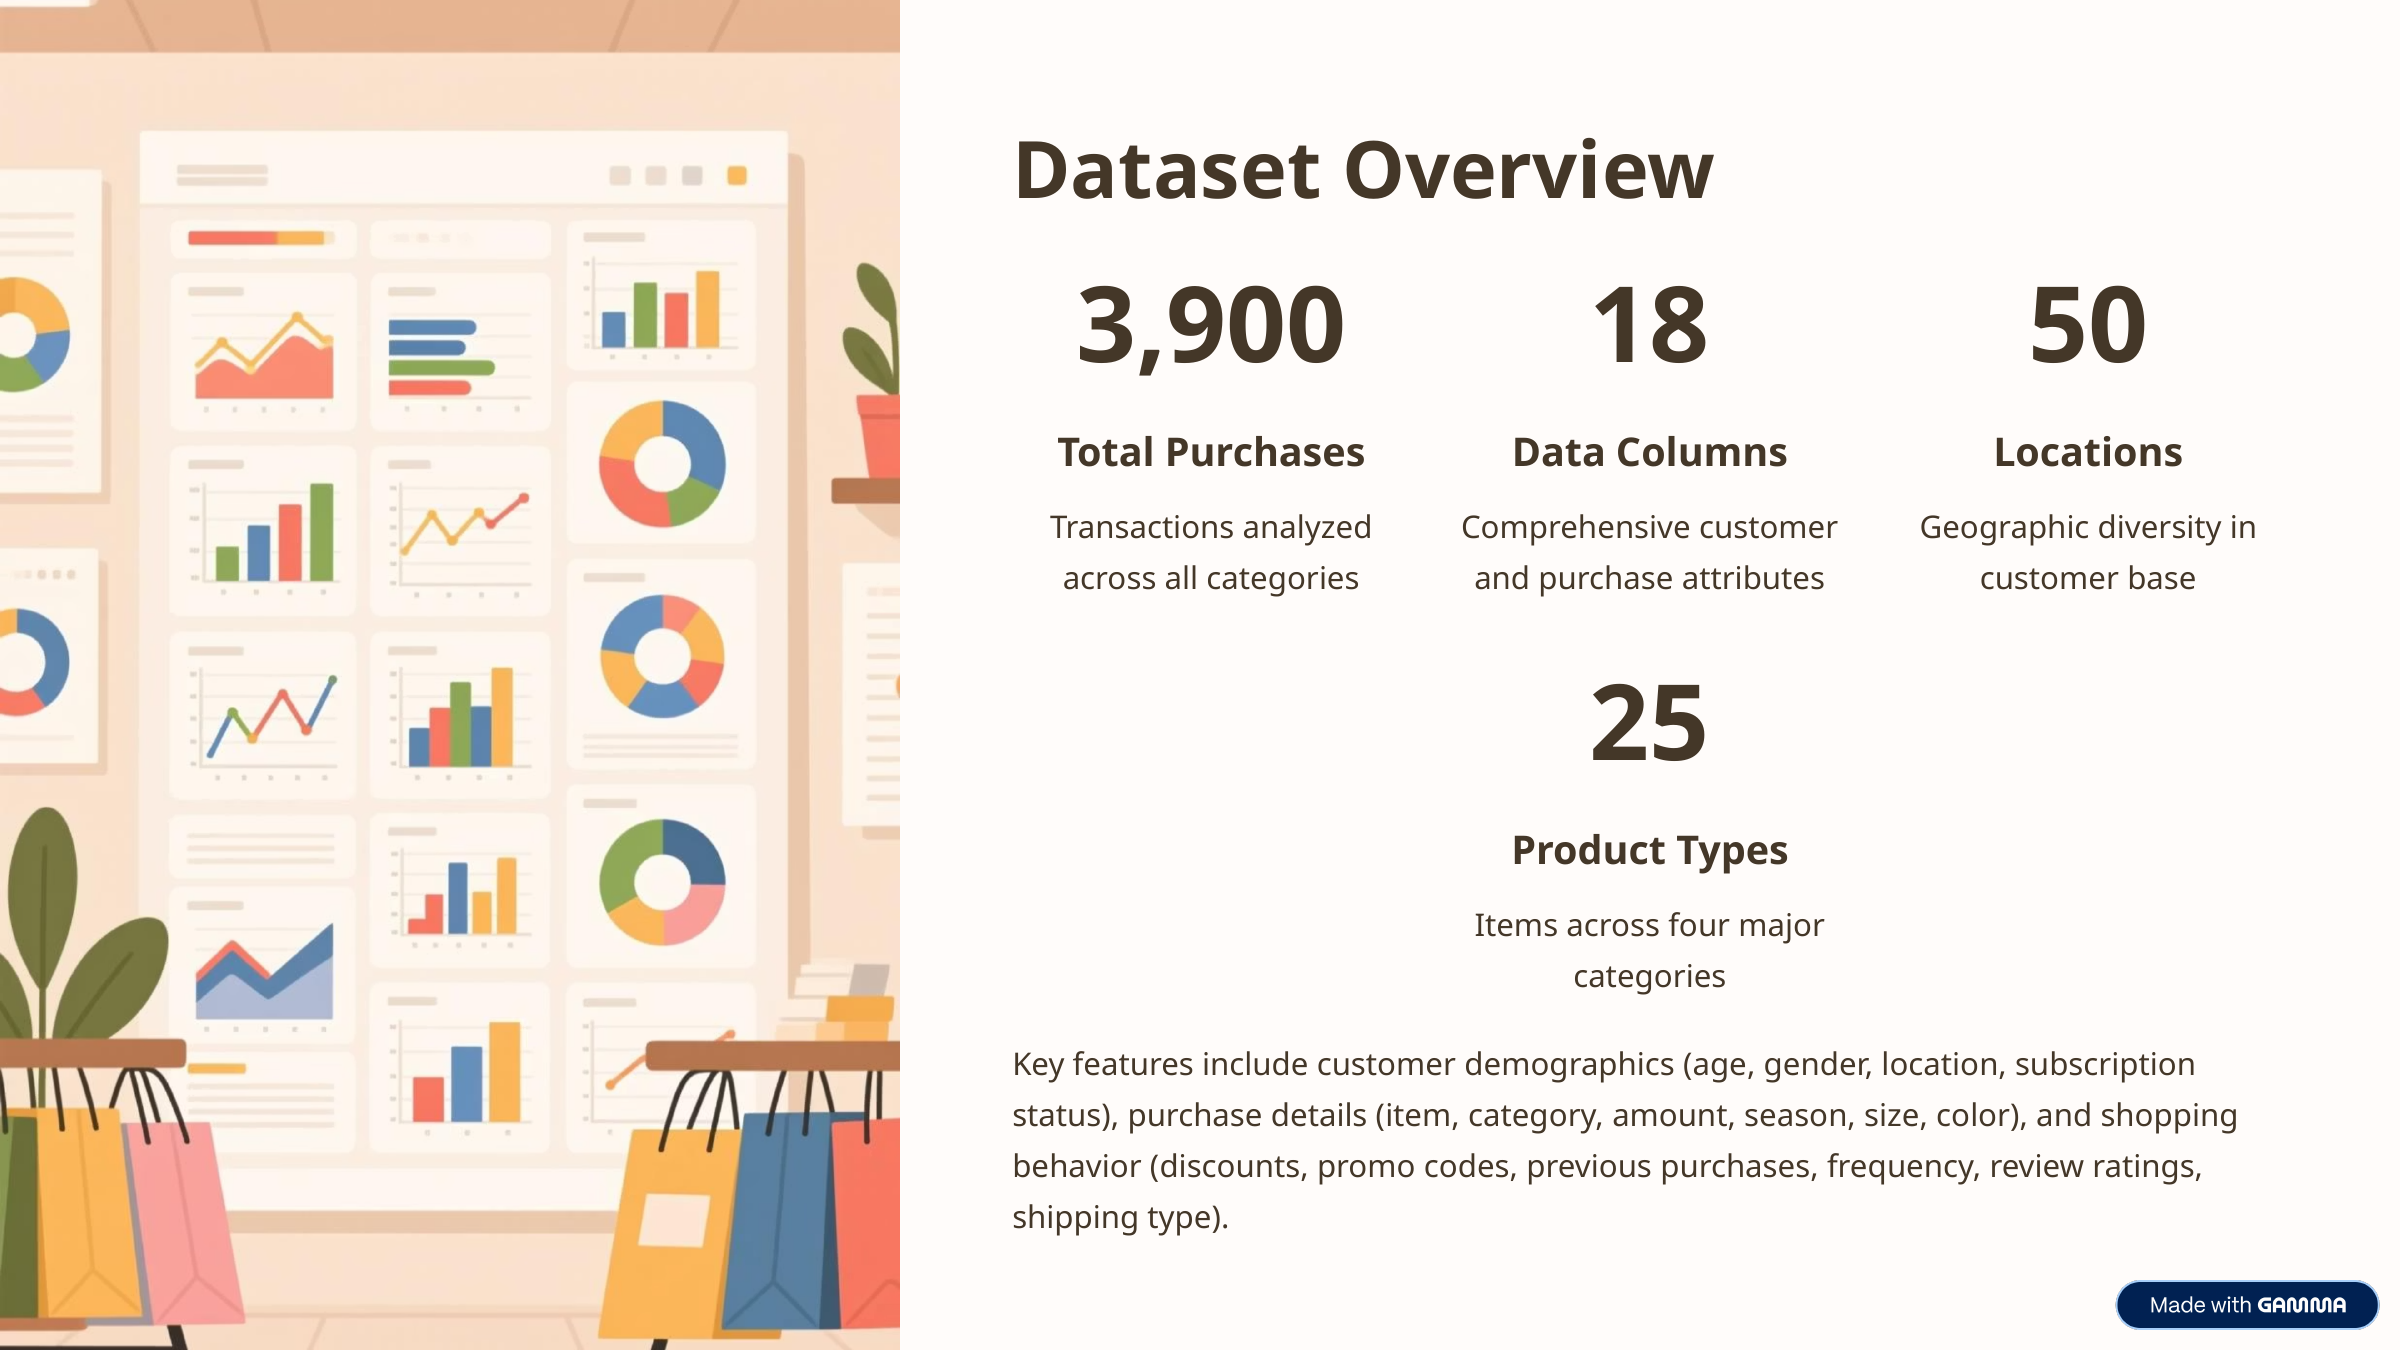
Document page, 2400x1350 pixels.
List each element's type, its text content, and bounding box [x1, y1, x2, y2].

text_box Geographic diversity in customer base [1889, 493, 2288, 597]
text_box Product Types [1450, 822, 1850, 873]
text_box Key features include customer demographics (age, gender, location, subscription status), purchase details (item, category, amount, season, size, color), and shopping behavior (discounts, promo codes, previous purchases, frequency, review ratings, shipping type). [1012, 1030, 2288, 1236]
text_box 50 [1889, 278, 2288, 385]
text_box 18 [1450, 278, 1850, 385]
text_box Locations [1889, 424, 2288, 475]
picture [2106, 1271, 2389, 1339]
text_box Items across four major categories [1450, 891, 1850, 995]
text_box 25 [1450, 676, 1850, 783]
text_box Comprehensive customer and purchase attributes [1450, 493, 1850, 597]
text_box Data Columns [1450, 424, 1850, 475]
text_box Total Purchases [1012, 424, 1411, 475]
text_box Dataset Overview [1012, 114, 1815, 215]
picture [0, 0, 900, 1350]
text_box 3,900 [1012, 278, 1411, 385]
text_box Transactions analyzed across all categories [1012, 493, 1411, 597]
